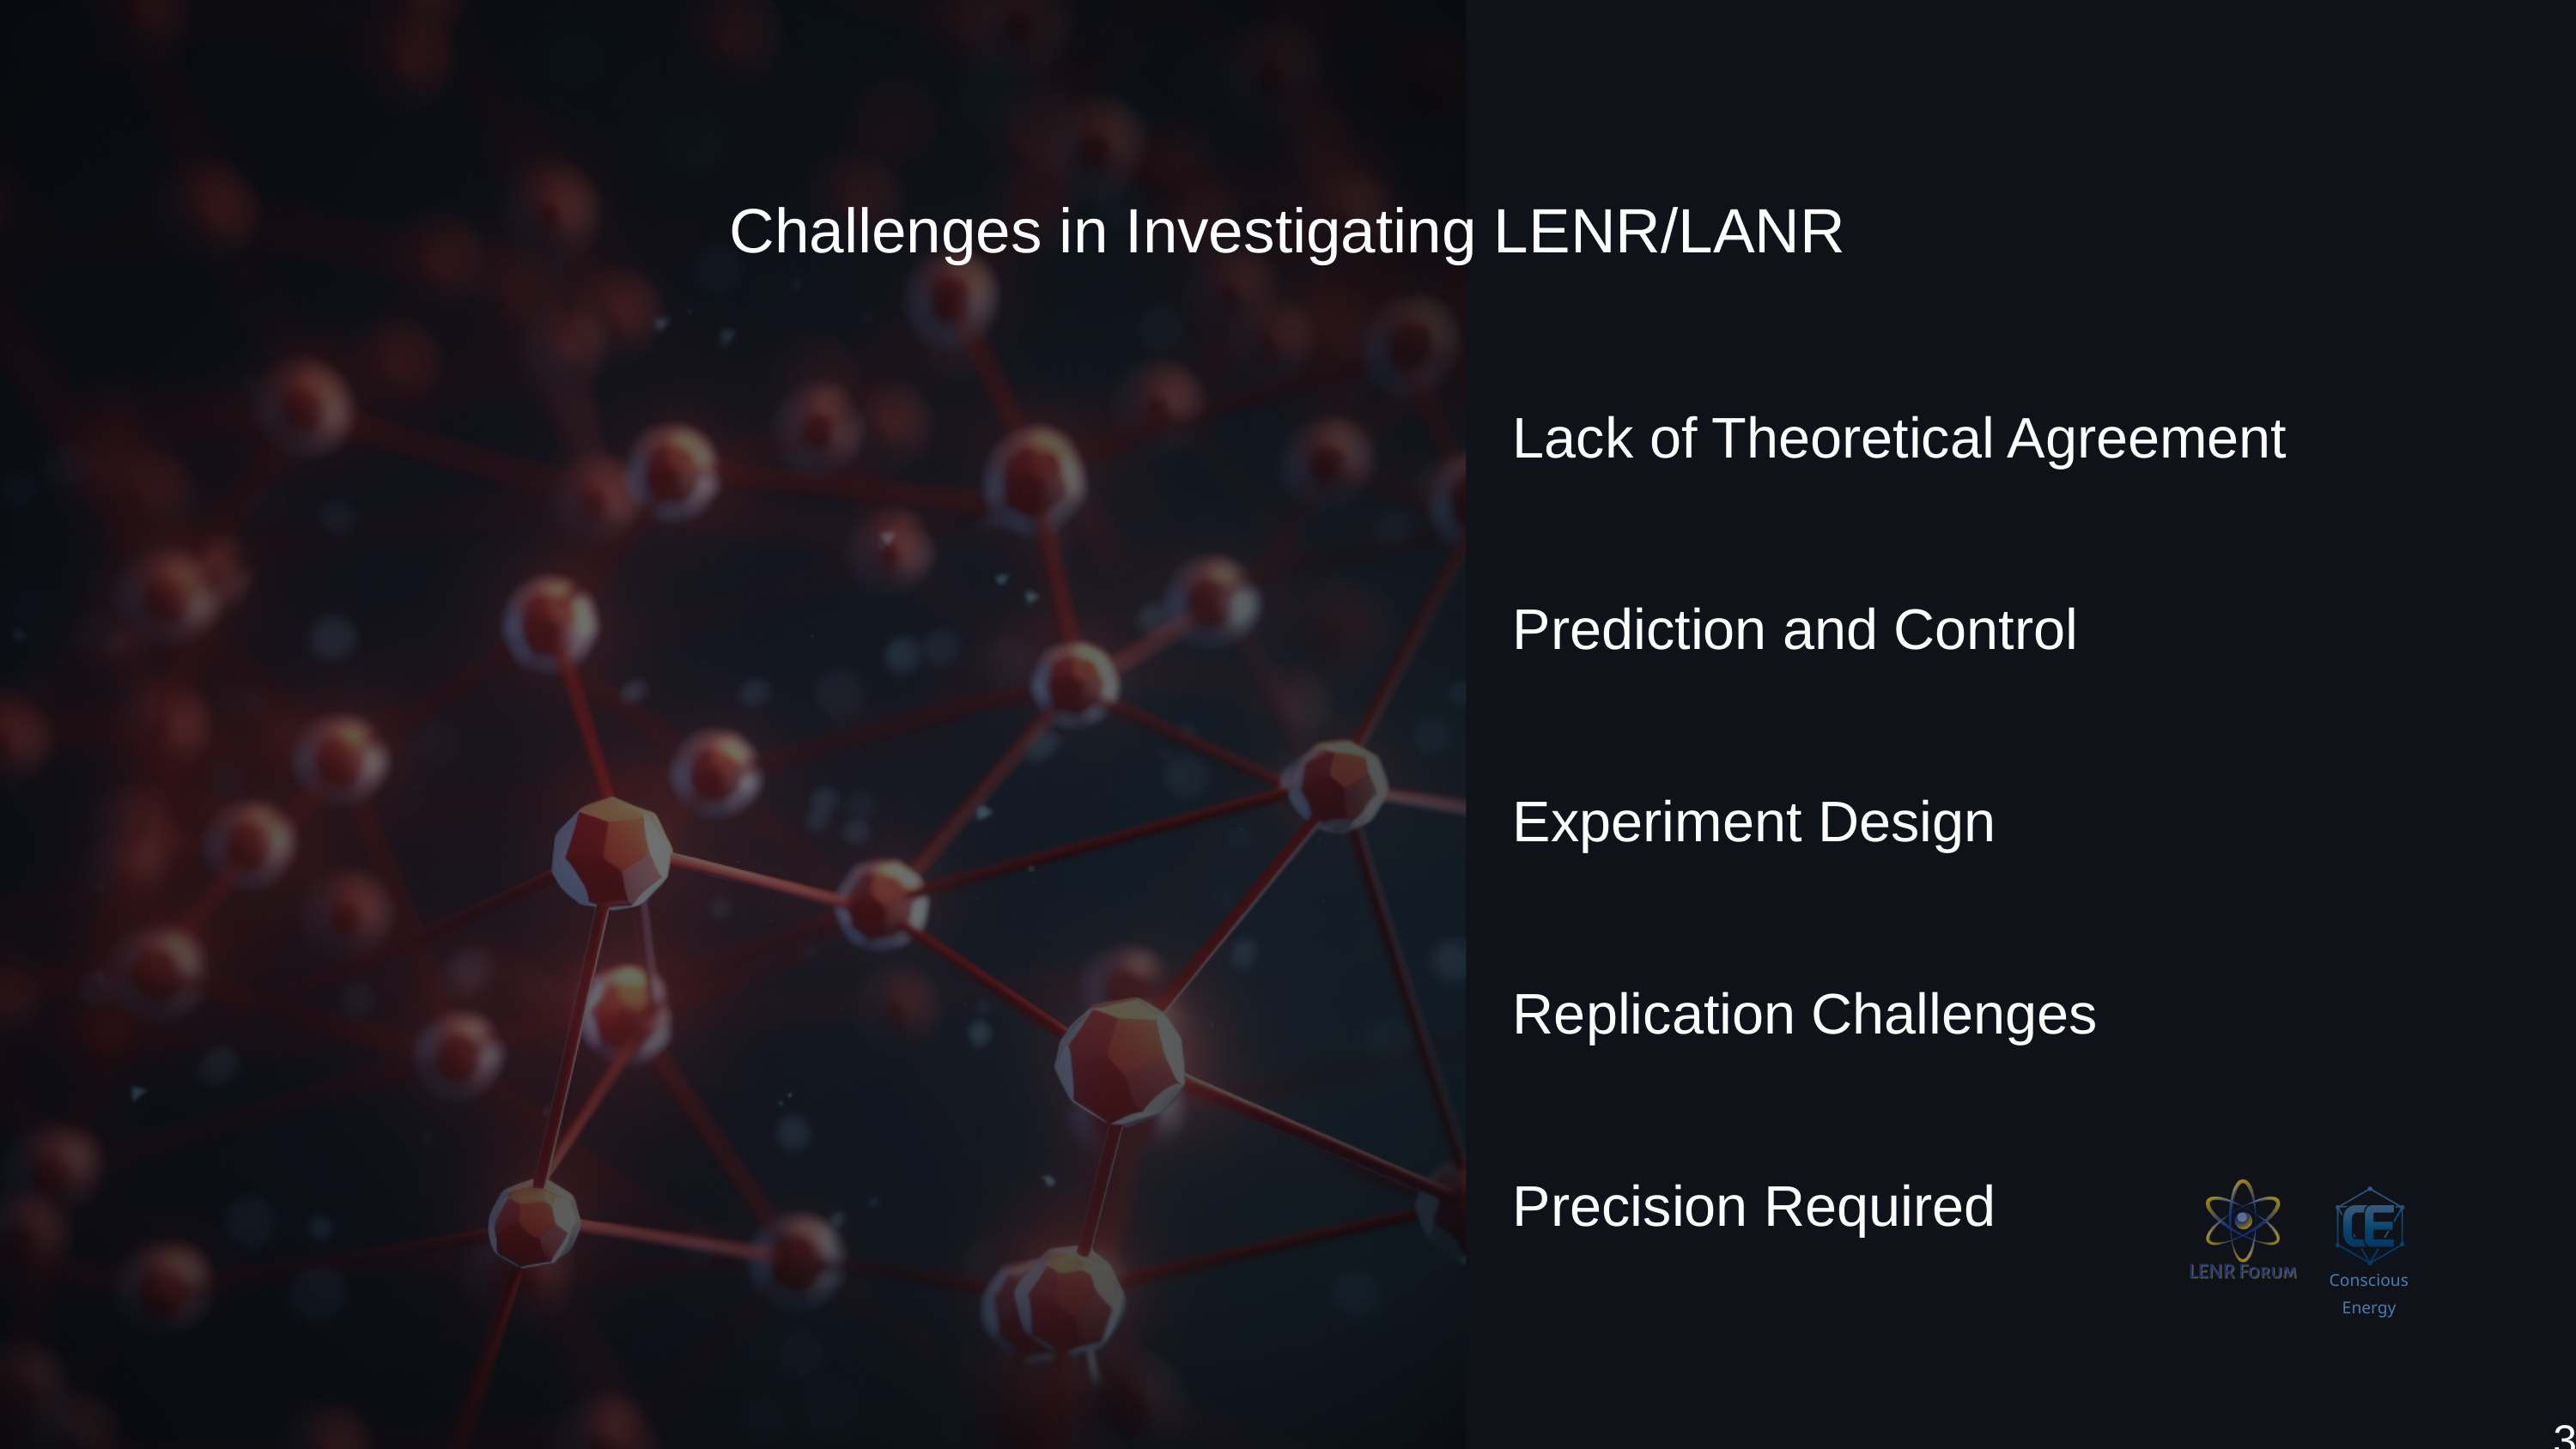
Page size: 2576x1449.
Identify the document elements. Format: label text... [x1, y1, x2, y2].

text_box 3 [2553, 1392, 2576, 1449]
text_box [2306, 1179, 2432, 1283]
text_box [0, 0, 1467, 1449]
text_box Challenges in Investigating LENR/LANR [601, 161, 1975, 266]
text_box Lack of Theoretical Agreement Prediction and Control Experiment Design Replication Challenges Precision Required [1512, 373, 2432, 1334]
text_box [2172, 1173, 2307, 1304]
